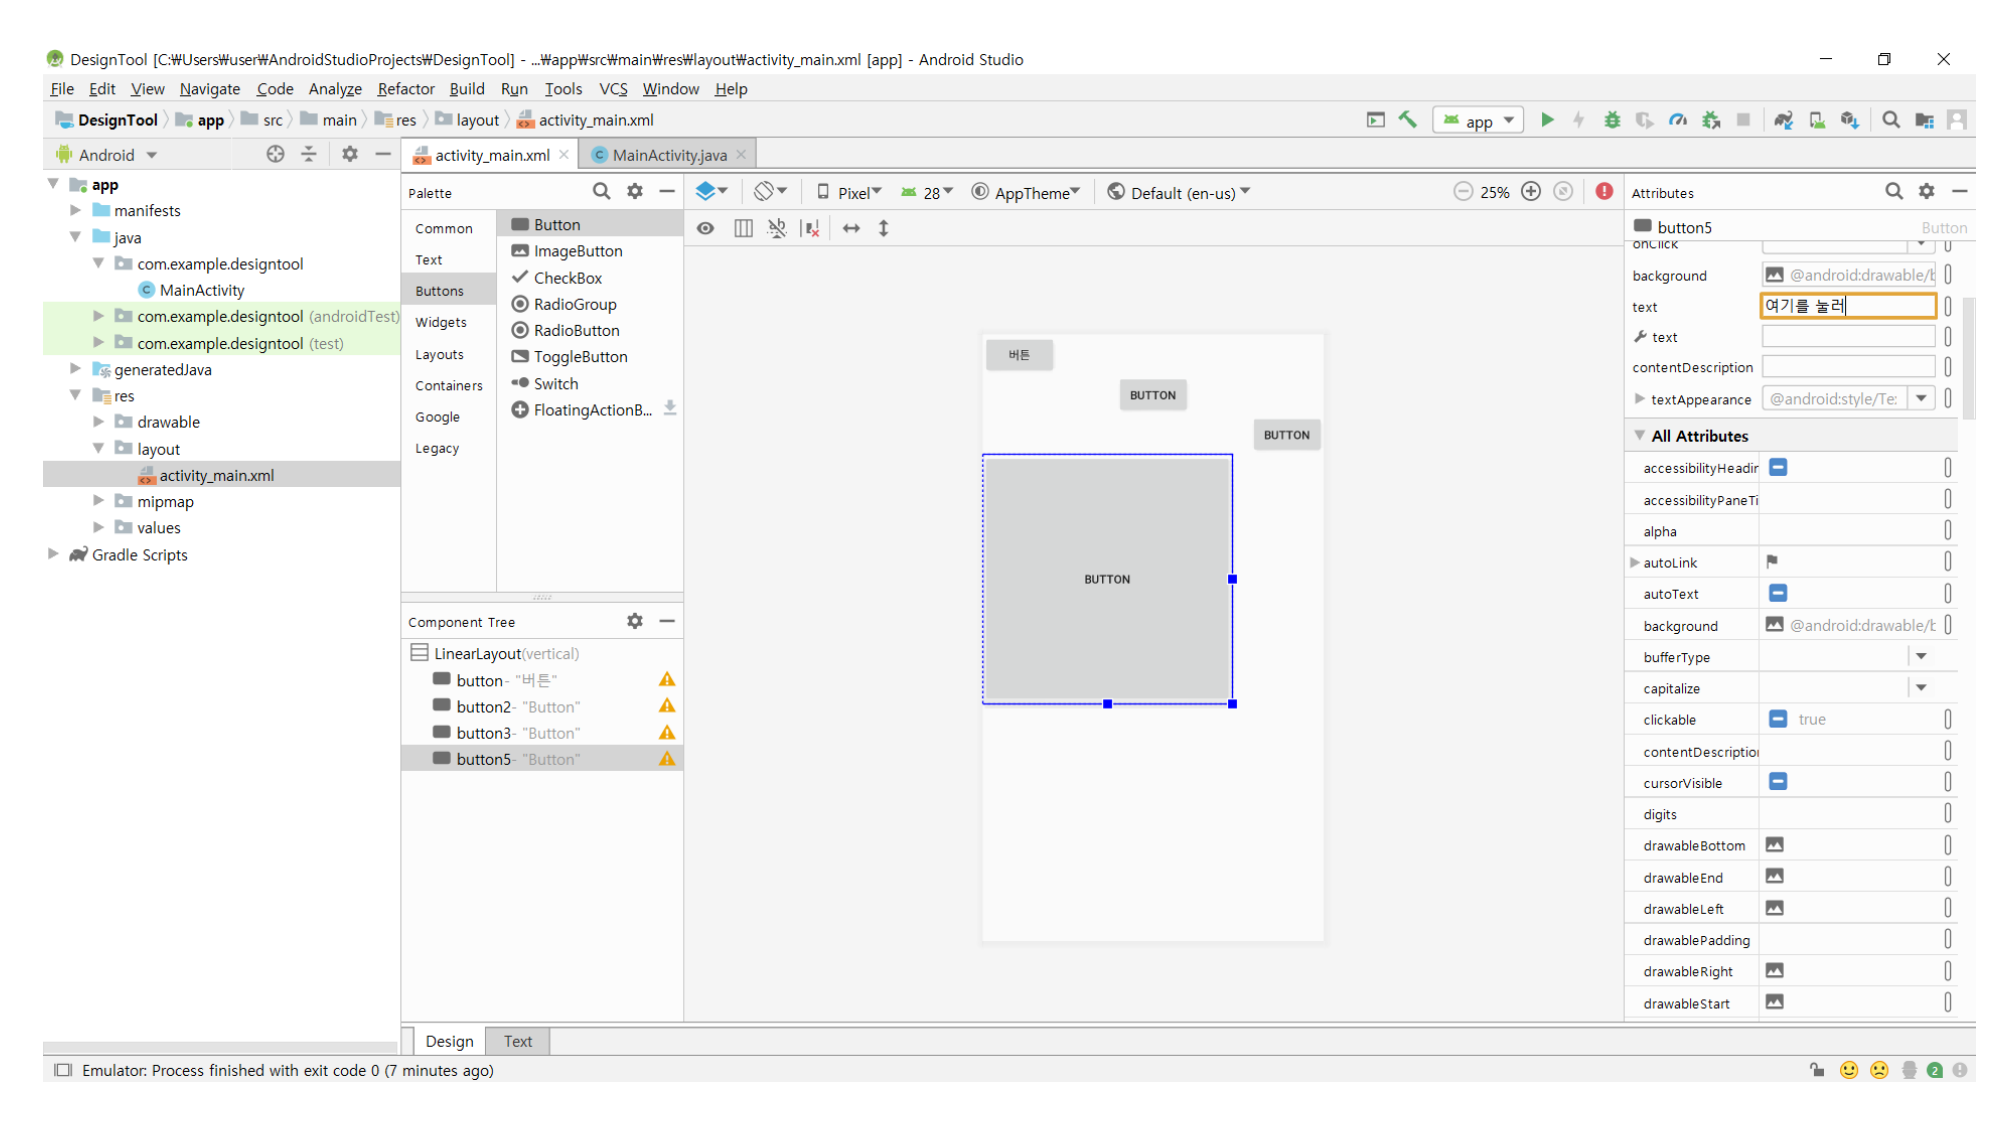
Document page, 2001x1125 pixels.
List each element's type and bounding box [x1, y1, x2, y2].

picture [43, 45, 1976, 1082]
